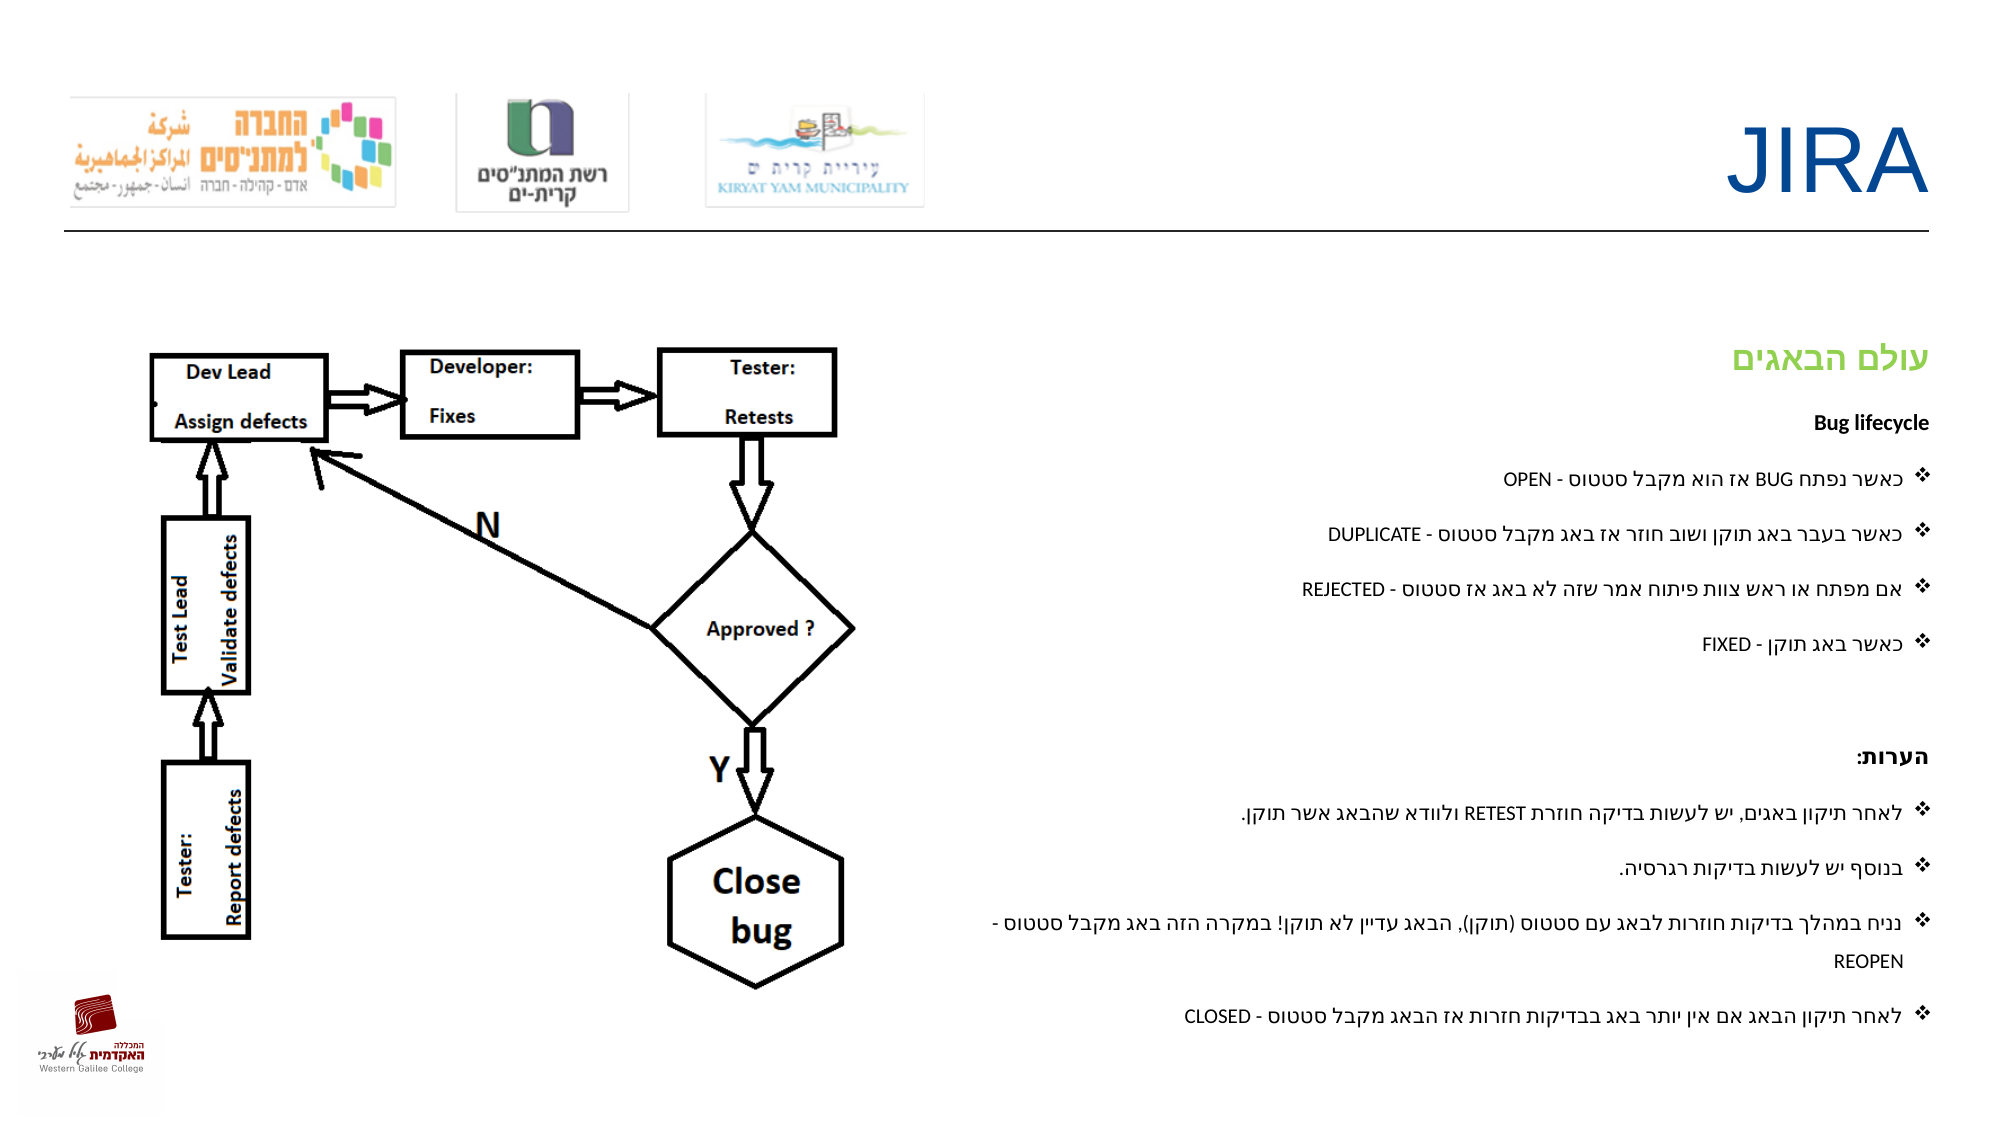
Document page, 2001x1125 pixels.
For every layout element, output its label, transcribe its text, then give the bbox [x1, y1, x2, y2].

picture [70, 93, 925, 213]
text_box עולם הבאגים Bug lifecycle כאשר נפתח BUG אז הוא מקבל סטטוס - OPEN כאשר בעבר באג תוקן ושוב חוזר אז באג מקבל סטטוס - DUPLICATE אם מפתח או ראש צוות פיתוח אמר שזה לא באג אז סטטוס - REJECTED כאשר באג תוקן - FIXED הערות: לאחר תיקון באגים, יש לעשות בדיקה חוזרת RETEST ולוודא שהבאג אשר תוקן. בנוסף יש לעשות בדיקות רגרסיה. נניח במהלך בדיקות חוזרות לבאג עם סטטוס (תוקן), הבאג עדיין לא תוקן! במקרה הזה באג מקבל סטטוס - REOPEN לאחר תיקון הבאג אם אין יותר באג בבדיקות חזרות אז הבאג מקבל סטטוס - CLOSED [924, 309, 1930, 1043]
picture [18, 335, 878, 1116]
title JIRA [64, 55, 1930, 221]
